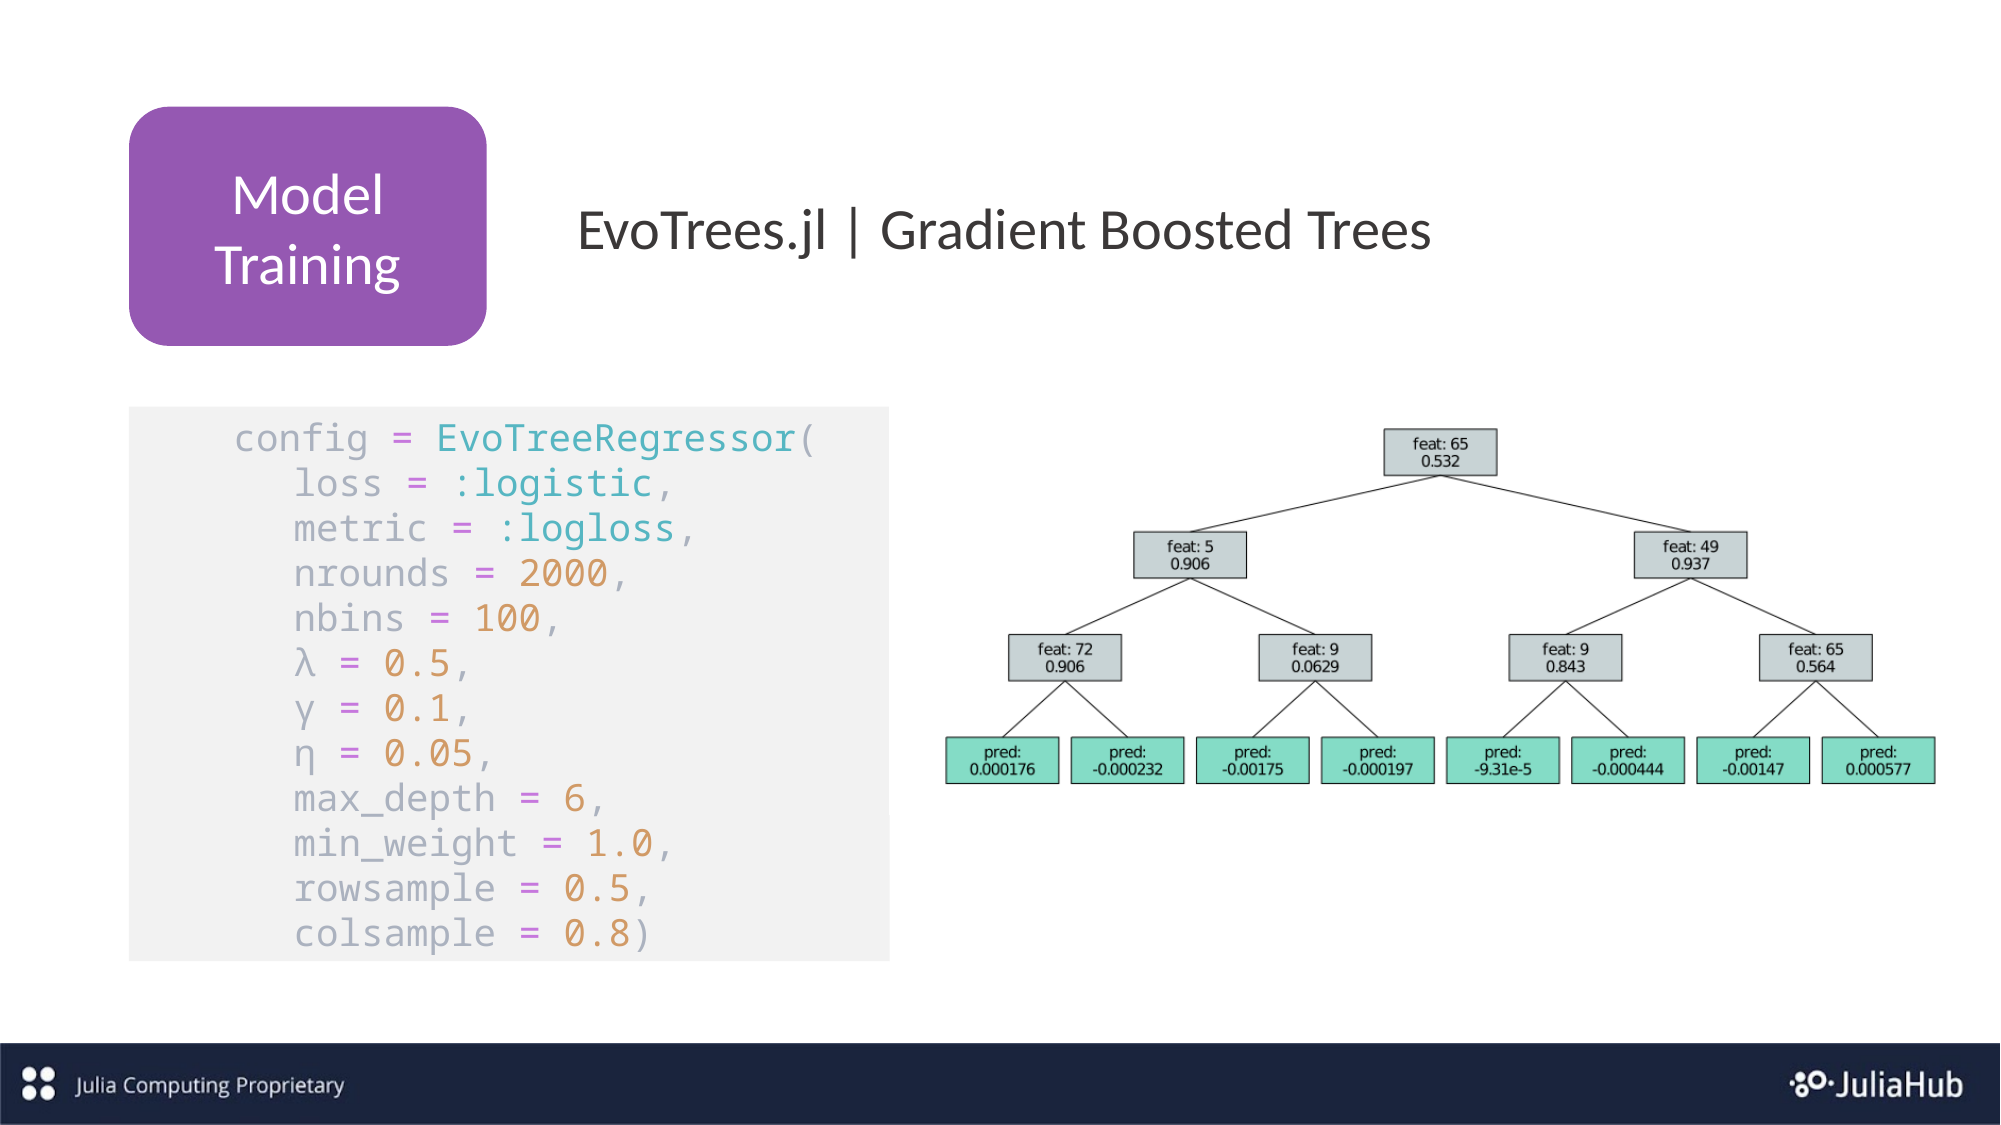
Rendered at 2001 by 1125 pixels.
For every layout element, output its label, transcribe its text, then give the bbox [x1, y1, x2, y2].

text_box EvoTrees.jl | Gradient Boosted Trees [562, 183, 1499, 269]
picture [889, 406, 1977, 815]
picture [0, 1043, 2000, 1125]
text_box config = EvoTreeRegressor( loss = :logistic, metric = :logloss, nrounds = 2000, nbins = 100, λ = 0.5, γ = 0.1, η = 0.05, max_depth = 6, min_weight = 1.0, rowsample = 0.5, colsample = 0.8) [128, 406, 890, 962]
text_box Model Training [128, 105, 488, 347]
